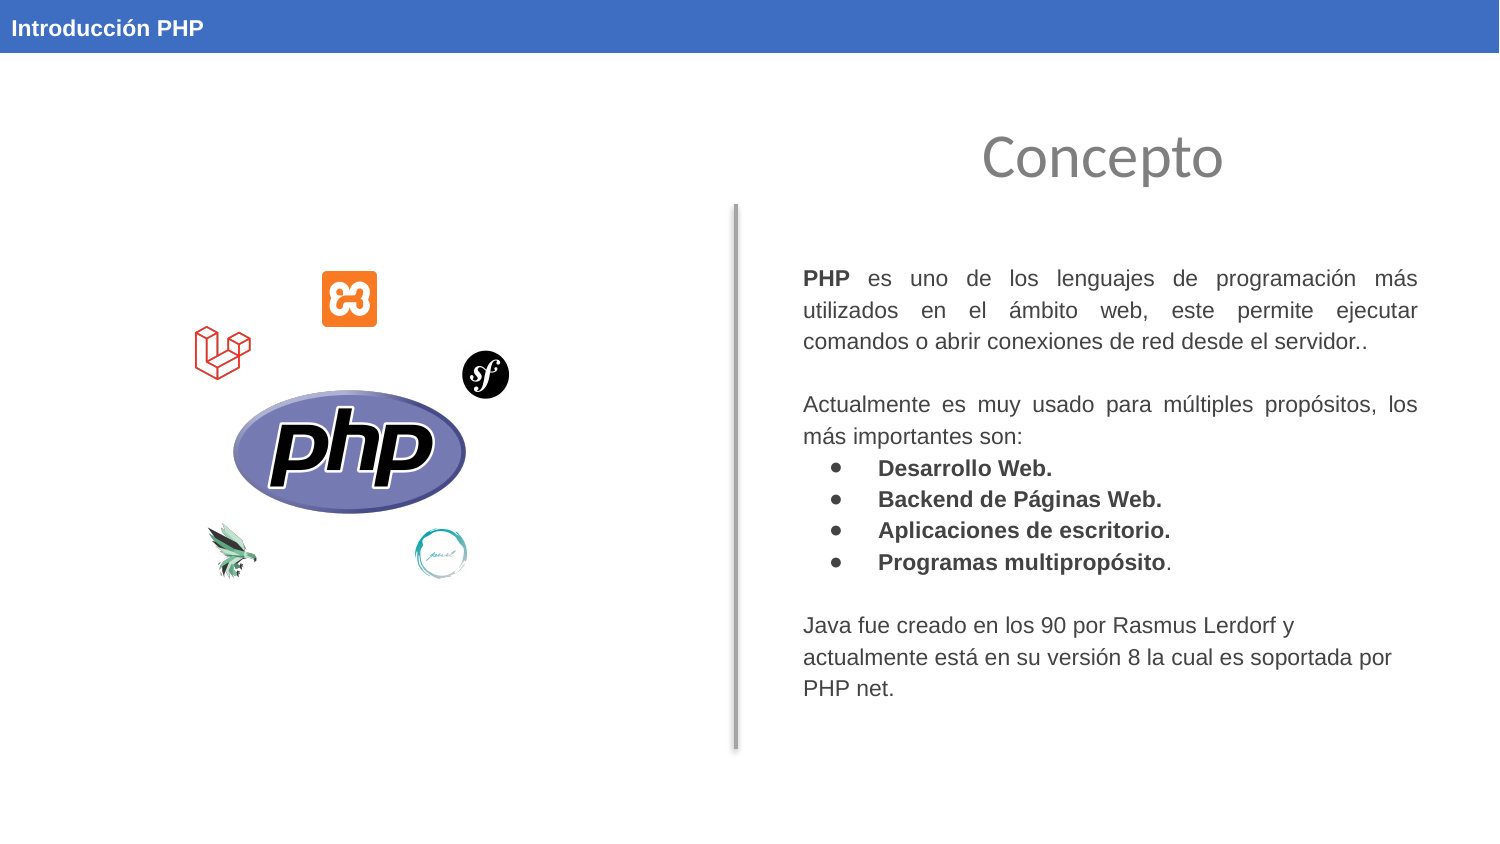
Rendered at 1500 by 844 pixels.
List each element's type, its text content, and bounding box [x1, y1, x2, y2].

picture [413, 526, 469, 582]
text_box Introducción PHP [0, 8, 889, 47]
title Concepto [707, 106, 1500, 207]
text_box [0, 0, 1500, 54]
picture [204, 523, 260, 579]
picture [321, 270, 378, 327]
picture [230, 350, 510, 517]
text_box PHP es uno de los lenguajes de programación más utilizados en el ámbito web, este permite ejecutar comandos o abrir conexiones de red desde el servidor.. Actualmente es muy usado para múltiples propósitos, los más importantes son: Desarrollo Web. Backend de Páginas Web. Aplicaciones de escritorio. Programas multipropósito. Java fue creado en los 90 por Rasmus Lerdorf y actualmente está en su versión 8 la cual es soportada por PHP net. [791, 254, 1430, 794]
picture [195, 325, 251, 382]
